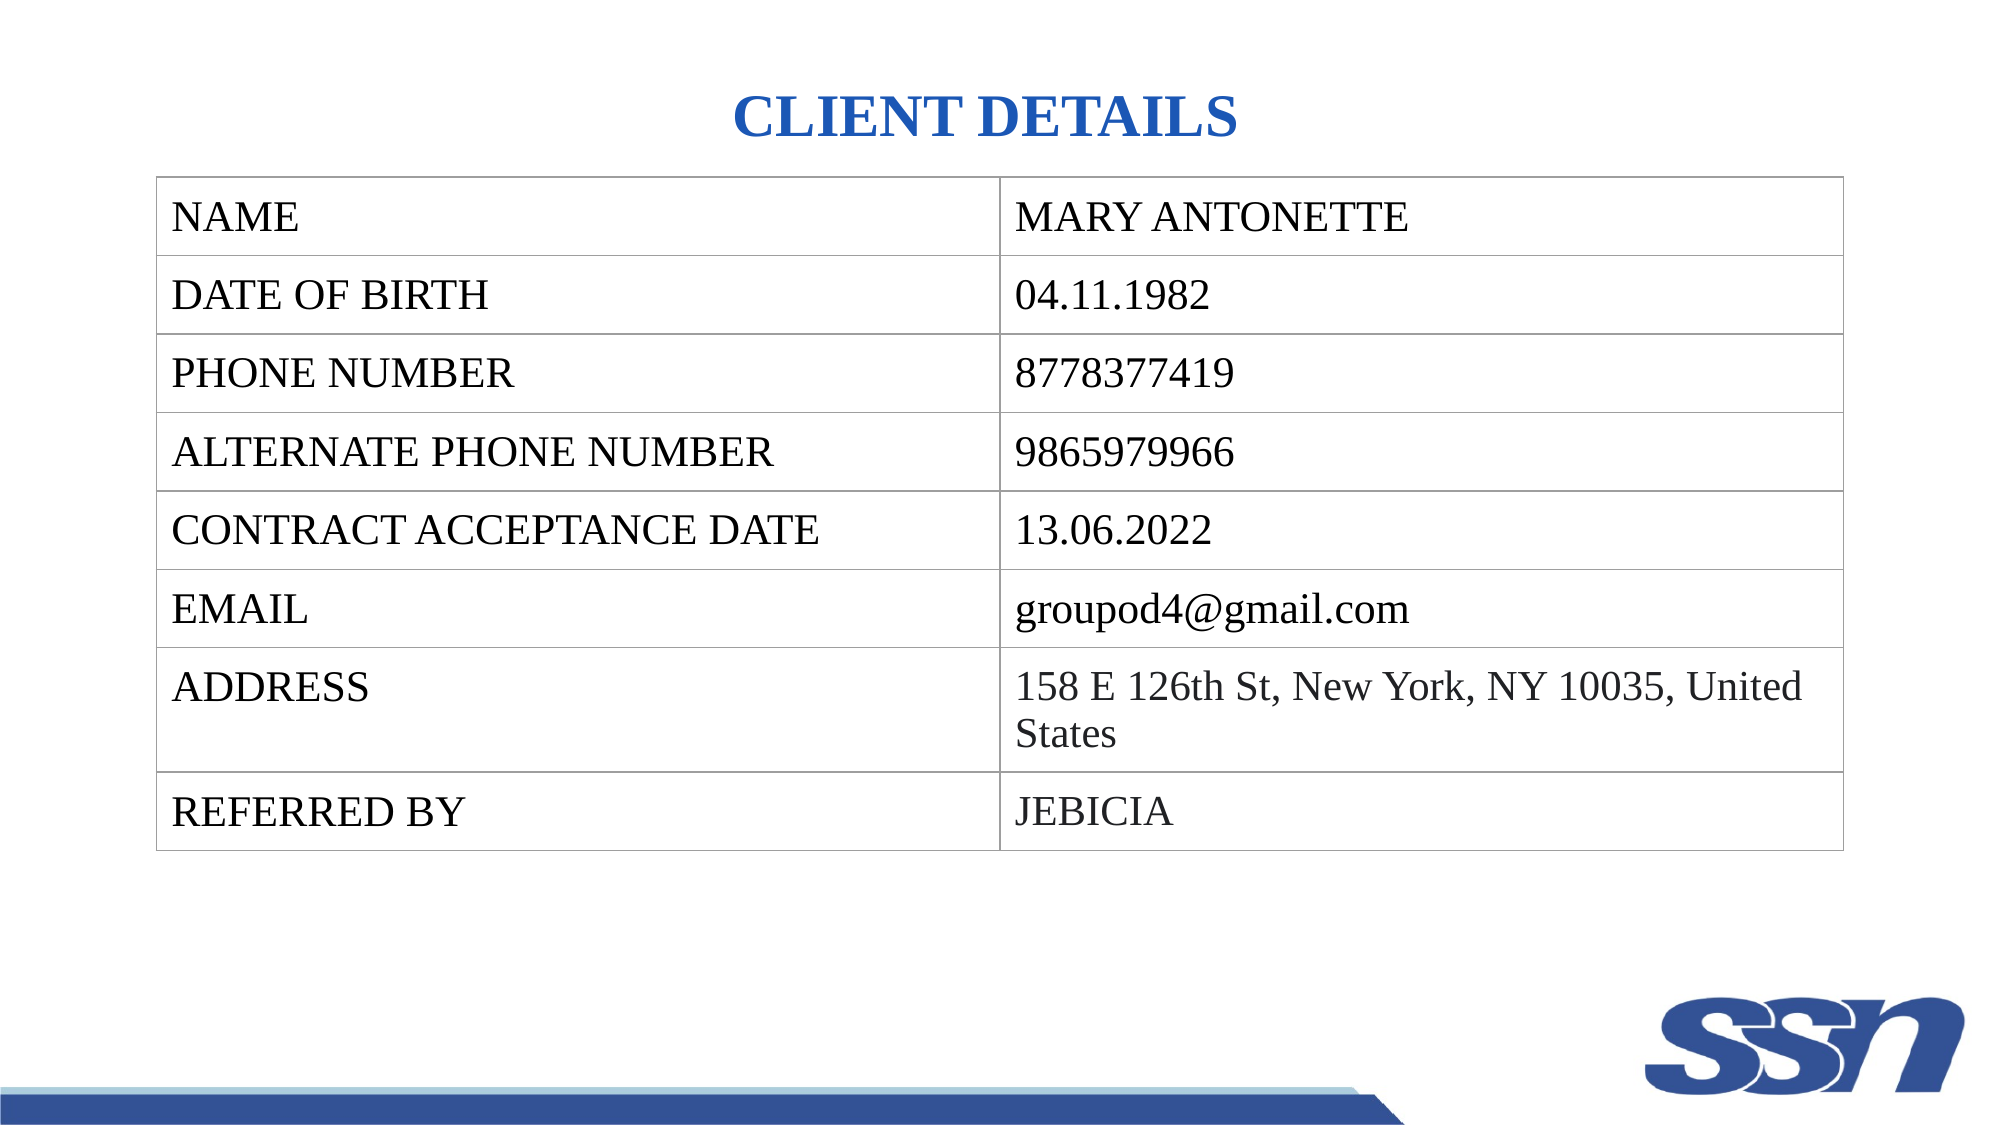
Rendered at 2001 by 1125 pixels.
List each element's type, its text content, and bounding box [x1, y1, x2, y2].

table_cell ALTERNATE PHONE NUMBER [157, 413, 999, 490]
table_cell CONTRACT ACCEPTANCE DATE [157, 492, 999, 569]
table_header NAME [157, 178, 999, 255]
table_cell REFERRED BY [157, 773, 999, 850]
picture [0, 962, 1467, 1125]
table_cell 158 E 126th St, New York, NY 10035, United States [1001, 648, 1843, 771]
table_cell 8778377419 [1001, 335, 1843, 412]
table_cell PHONE NUMBER [157, 335, 999, 412]
title CLIENT DETAILS [85, 55, 1886, 169]
table_cell 9865979966 [1001, 413, 1843, 490]
table_cell 13.06.2022 [1001, 492, 1843, 569]
table_header MARY ANTONETTE [1001, 178, 1843, 255]
table_cell ADDRESS [157, 648, 999, 771]
table_cell JEBICIA [1001, 773, 1843, 850]
table_cell groupod4@gmail.com [1001, 570, 1843, 647]
table_cell 04.11.1982 [1001, 256, 1843, 333]
picture [1625, 986, 1992, 1125]
table_cell EMAIL [157, 570, 999, 647]
table_cell DATE OF BIRTH [157, 256, 999, 333]
